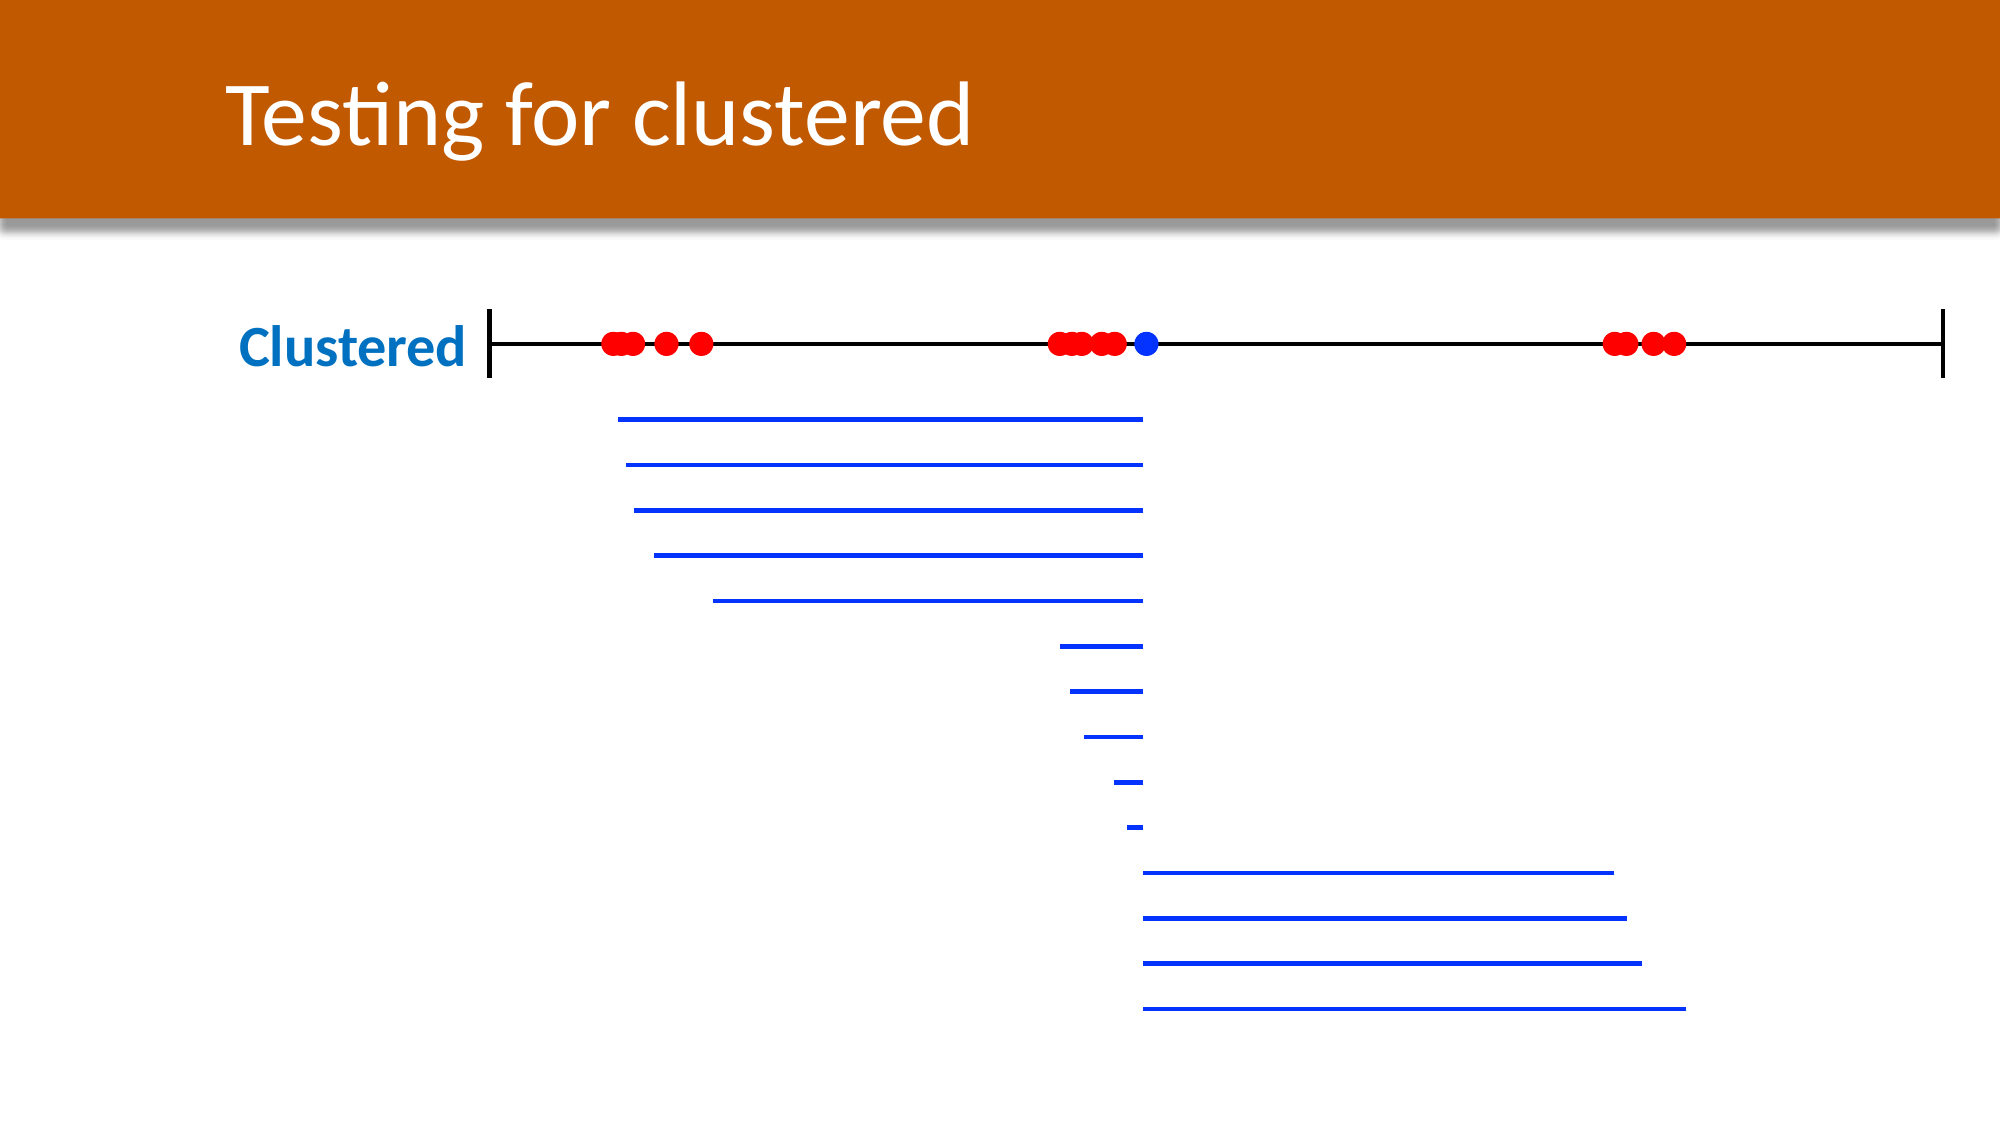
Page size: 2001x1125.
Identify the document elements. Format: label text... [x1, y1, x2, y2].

text_box Testing for clustered [210, 17, 2000, 201]
text_box Clustered [224, 301, 483, 386]
text_box [0, 0, 2000, 219]
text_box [489, 309, 1944, 379]
